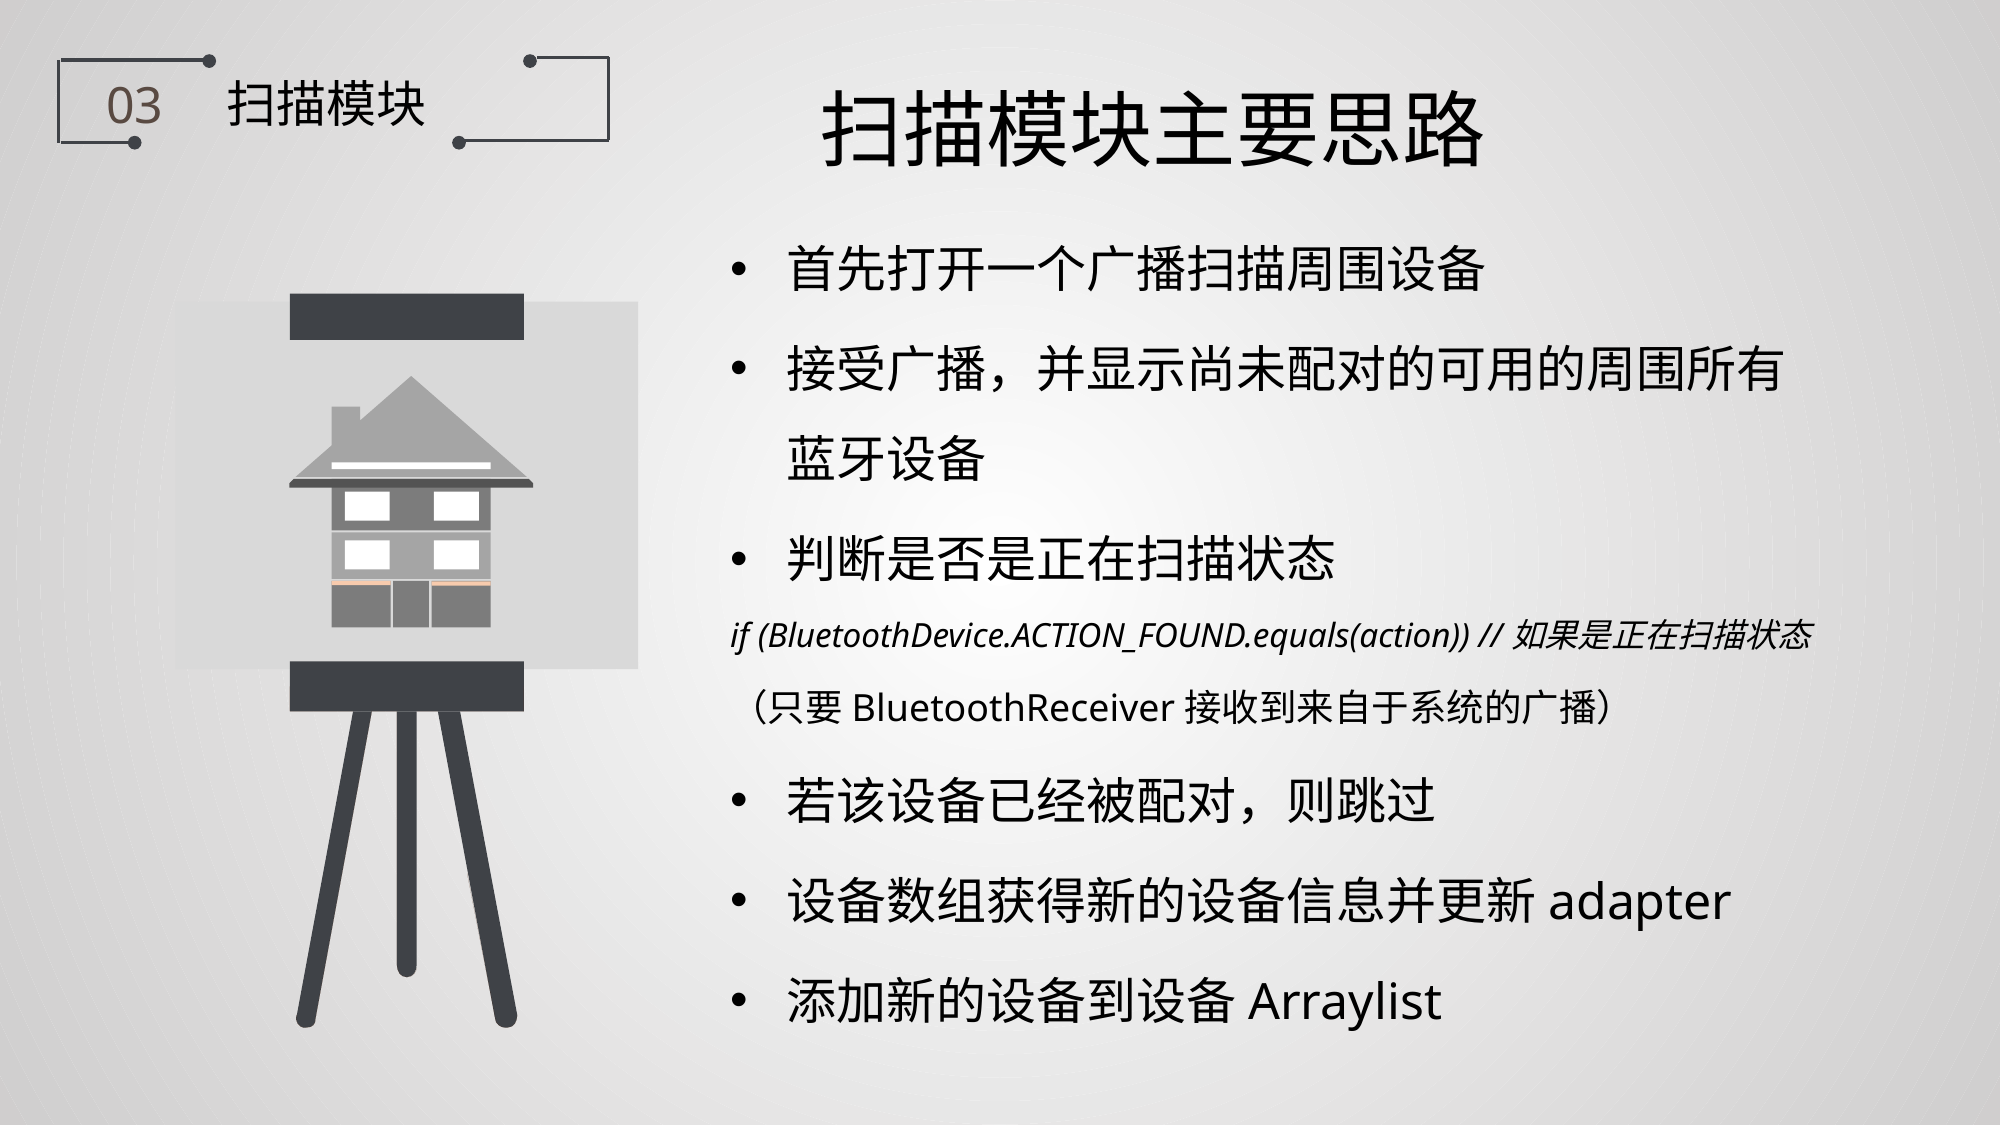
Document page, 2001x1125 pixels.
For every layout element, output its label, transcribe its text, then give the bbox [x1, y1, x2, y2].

text_box 扫描模块主要思路 [805, 69, 1750, 185]
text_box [58, 54, 609, 150]
text_box 首先打开一个广播扫描周围设备 接受广播，并显示尚未配对的可用的周围所有蓝牙设备 判断是否是正在扫描状态 if (BluetoothDevice.ACTION_FOUND.equals(action)) //如果是正在扫描状态 （只要BluetoothReceiver接收到来自于系统的广播） 若该设备已经被配对，则跳过 设备数组获得新的设备信息并更新adapter 添加新的设备到设备Arraylist [710, 127, 1834, 1121]
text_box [175, 293, 639, 1028]
